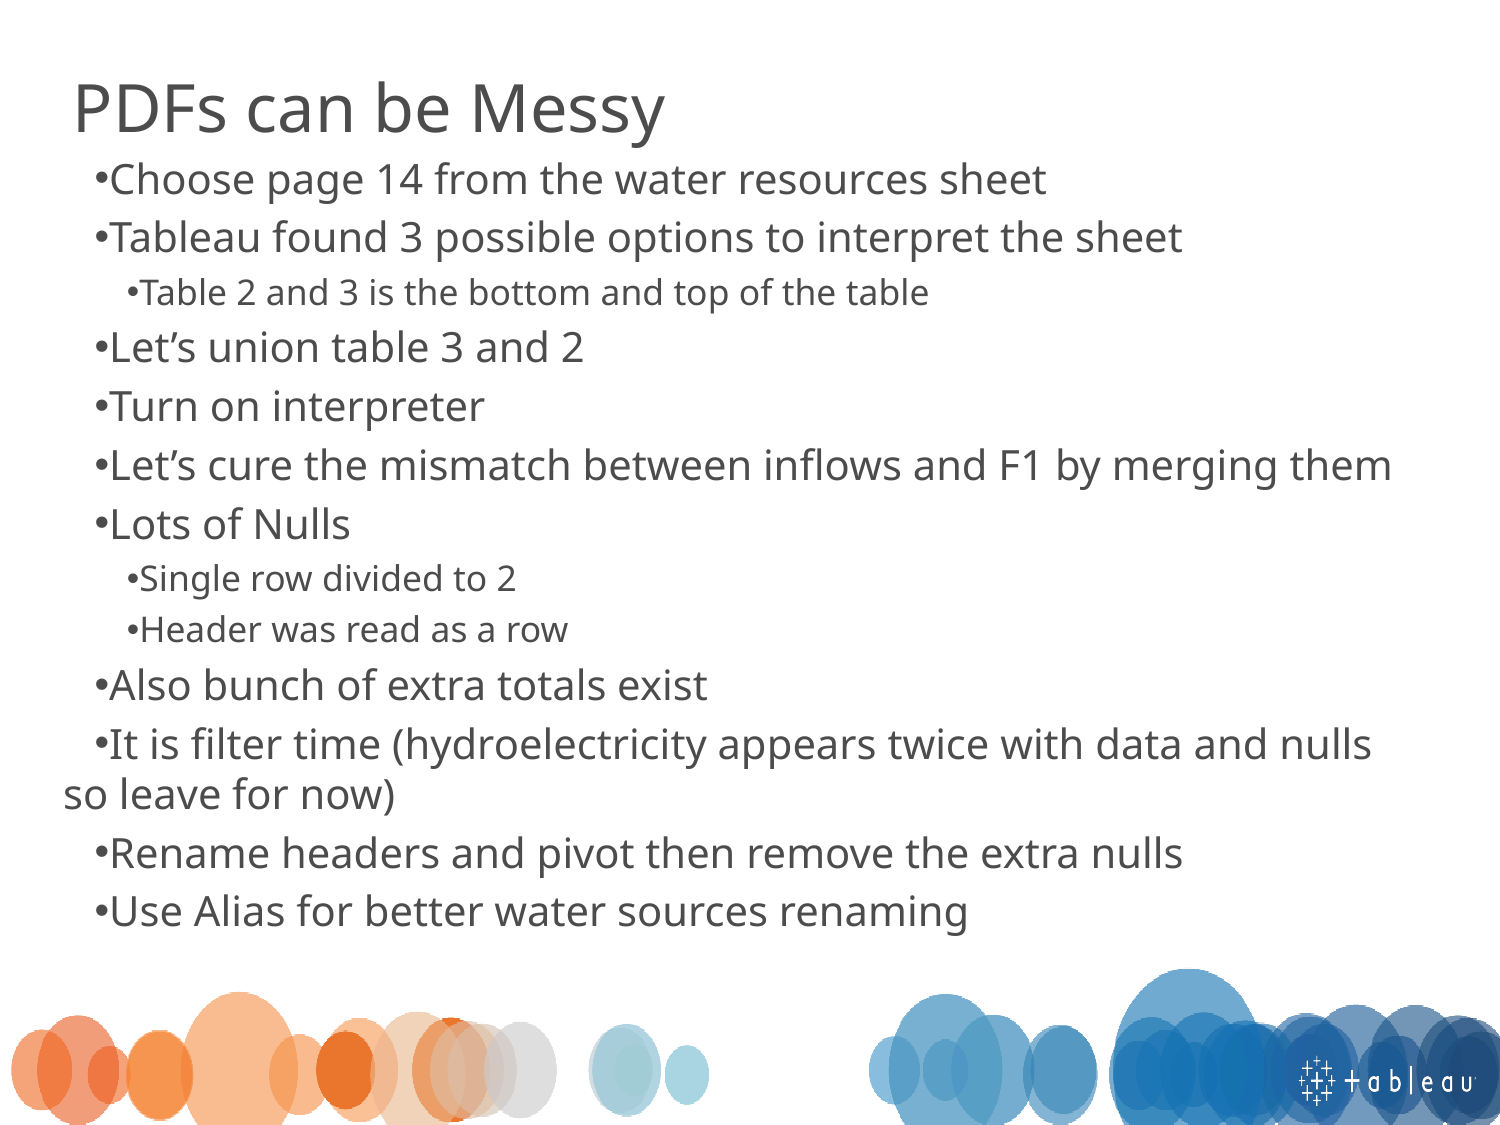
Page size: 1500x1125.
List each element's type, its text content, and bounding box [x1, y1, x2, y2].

list PDFs can be Messy [72, 81, 1434, 147]
picture [0, 947, 1500, 1125]
list Choose page 14 from the water resources sheet Tableau found 3 possible options to interpret the sheet Table 2 and 3 is the bottom and top of the table Let’s union table 3 and 2 Turn on interpreter Let’s cure the mismatch between inflows and F1 by merging them Lots of Nulls Single row divided to 2 Header was read as a row Also bunch of extra totals exist It is filter time (hydroelectricity appears twice with data and nulls so leave for now) Rename headers and pivot then remove the extra nulls Use Alias for better water sources renaming [62, 152, 1424, 1099]
